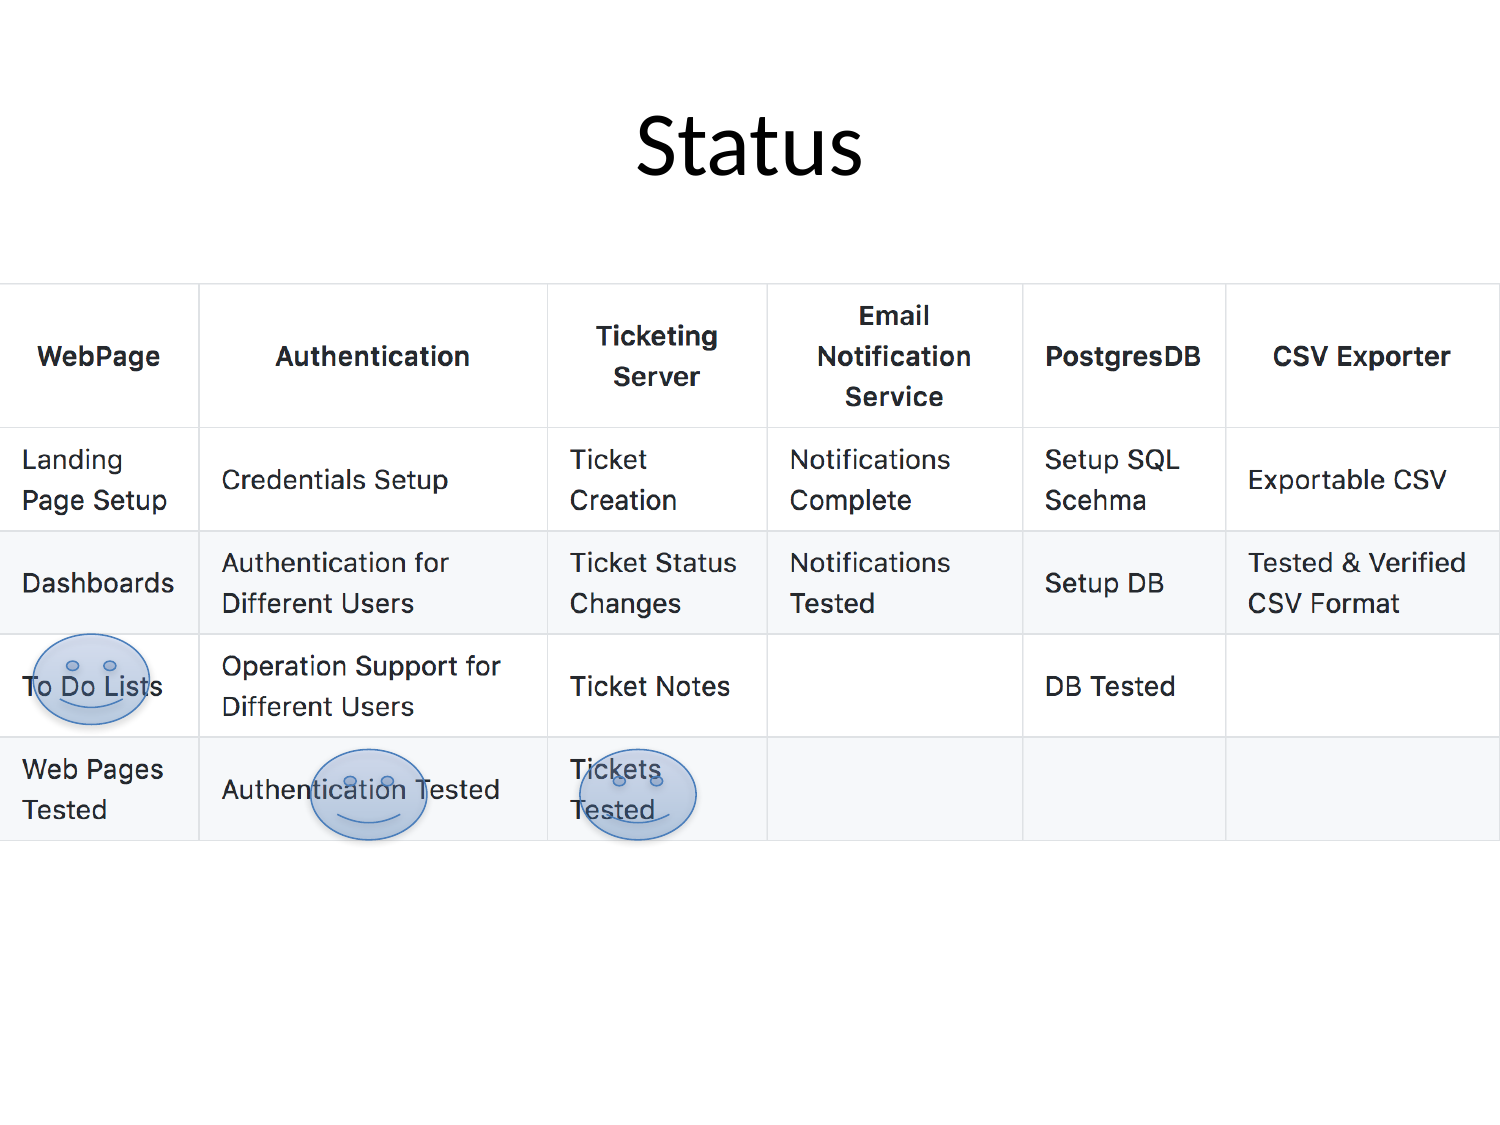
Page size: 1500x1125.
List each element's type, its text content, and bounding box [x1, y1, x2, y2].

title Status [75, 45, 1425, 233]
picture [0, 278, 1500, 846]
